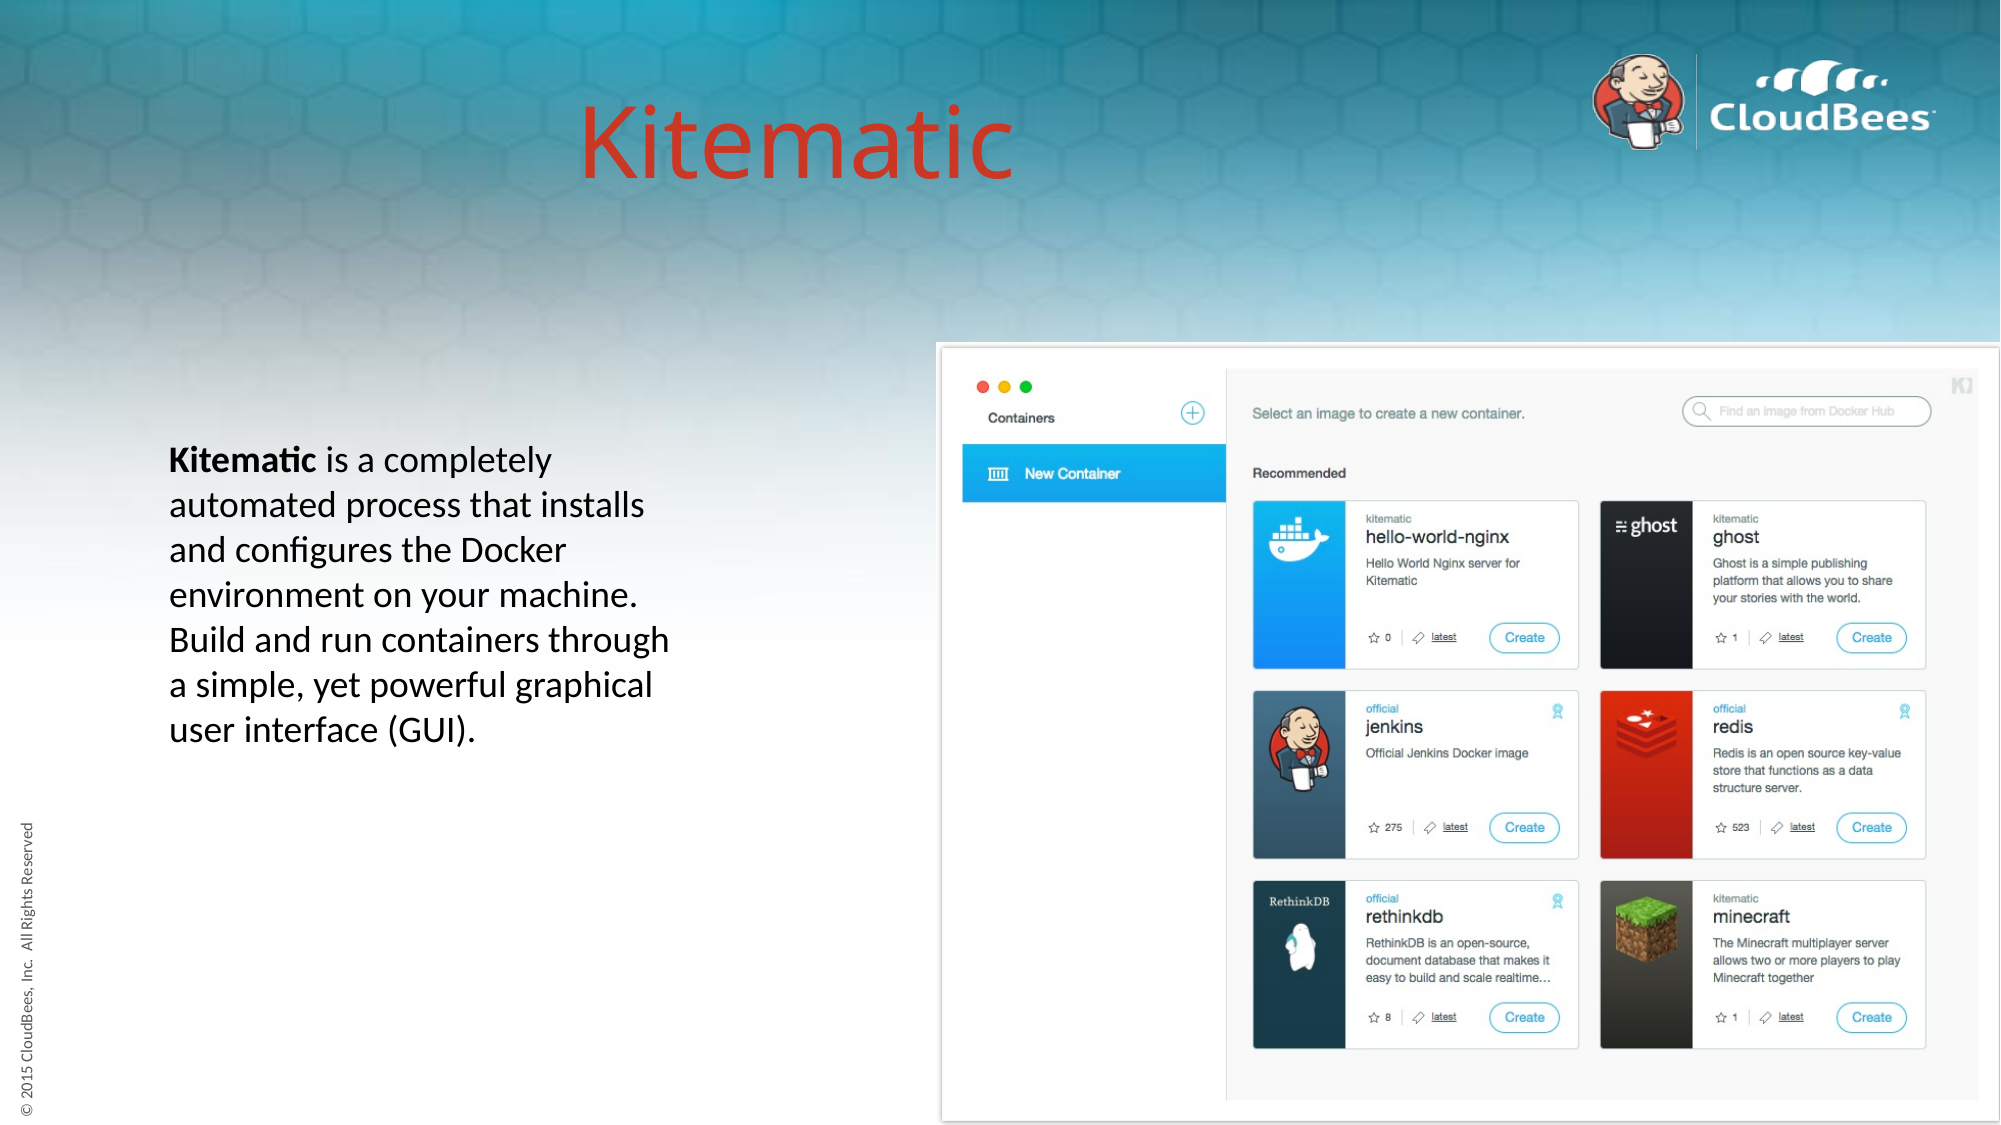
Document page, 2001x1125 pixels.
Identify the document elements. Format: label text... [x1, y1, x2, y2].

title Kitematic [0, 0, 1601, 214]
text_box Kitematic is a completely automated process that installs and configures the Docker environment on your machine. Build and run containers through a simple, yet powerful graphical user interface (GUI). [161, 427, 684, 758]
picture [0, 0, 2001, 1125]
